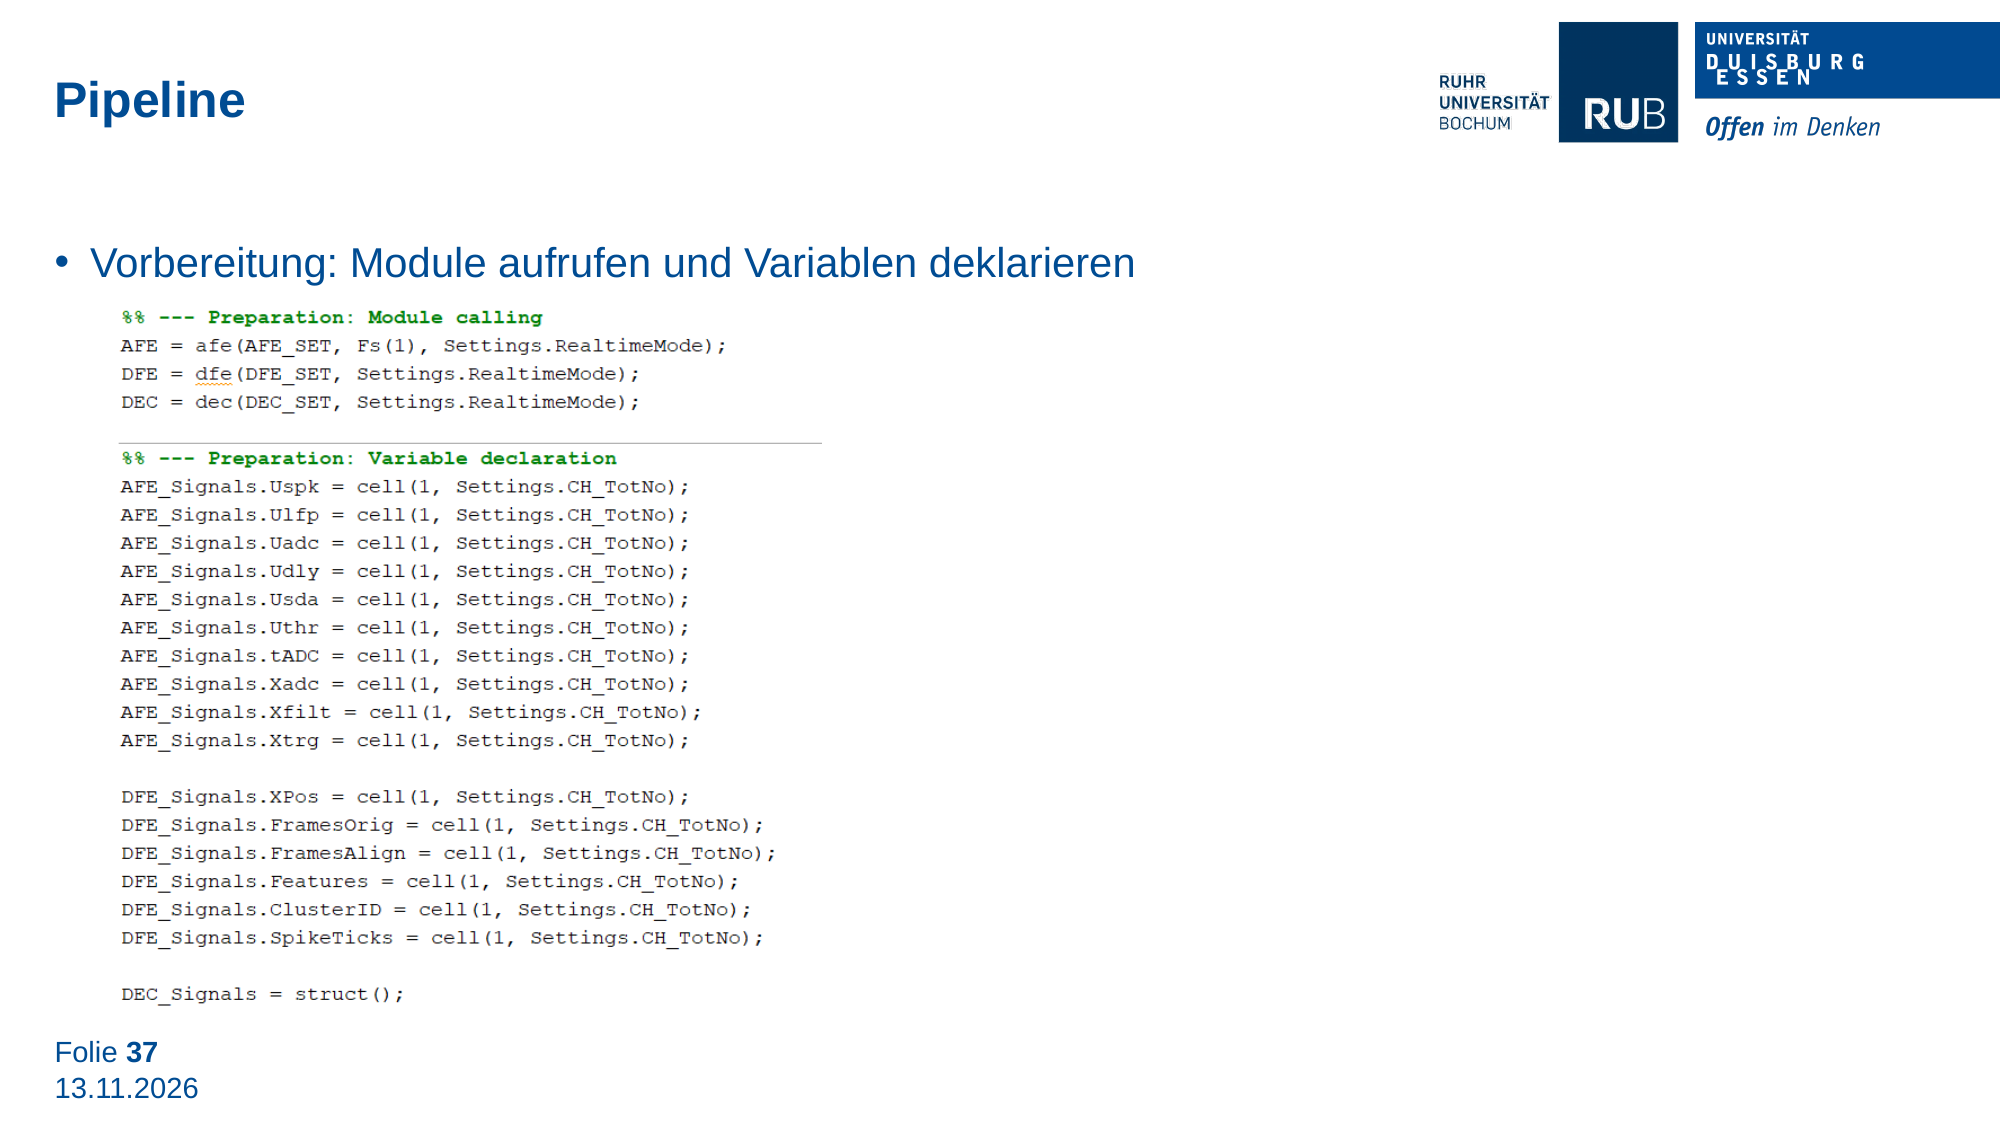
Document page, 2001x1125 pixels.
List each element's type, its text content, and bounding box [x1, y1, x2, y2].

list Vorbereitung: Module aufrufen und Variablen deklarieren [54, 230, 1727, 1019]
list Pipeline [54, 43, 1589, 159]
picture [1387, 0, 2000, 175]
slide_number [54, 1070, 287, 1105]
picture [112, 303, 822, 1009]
slide_number Folie 37 [54, 1033, 287, 1070]
